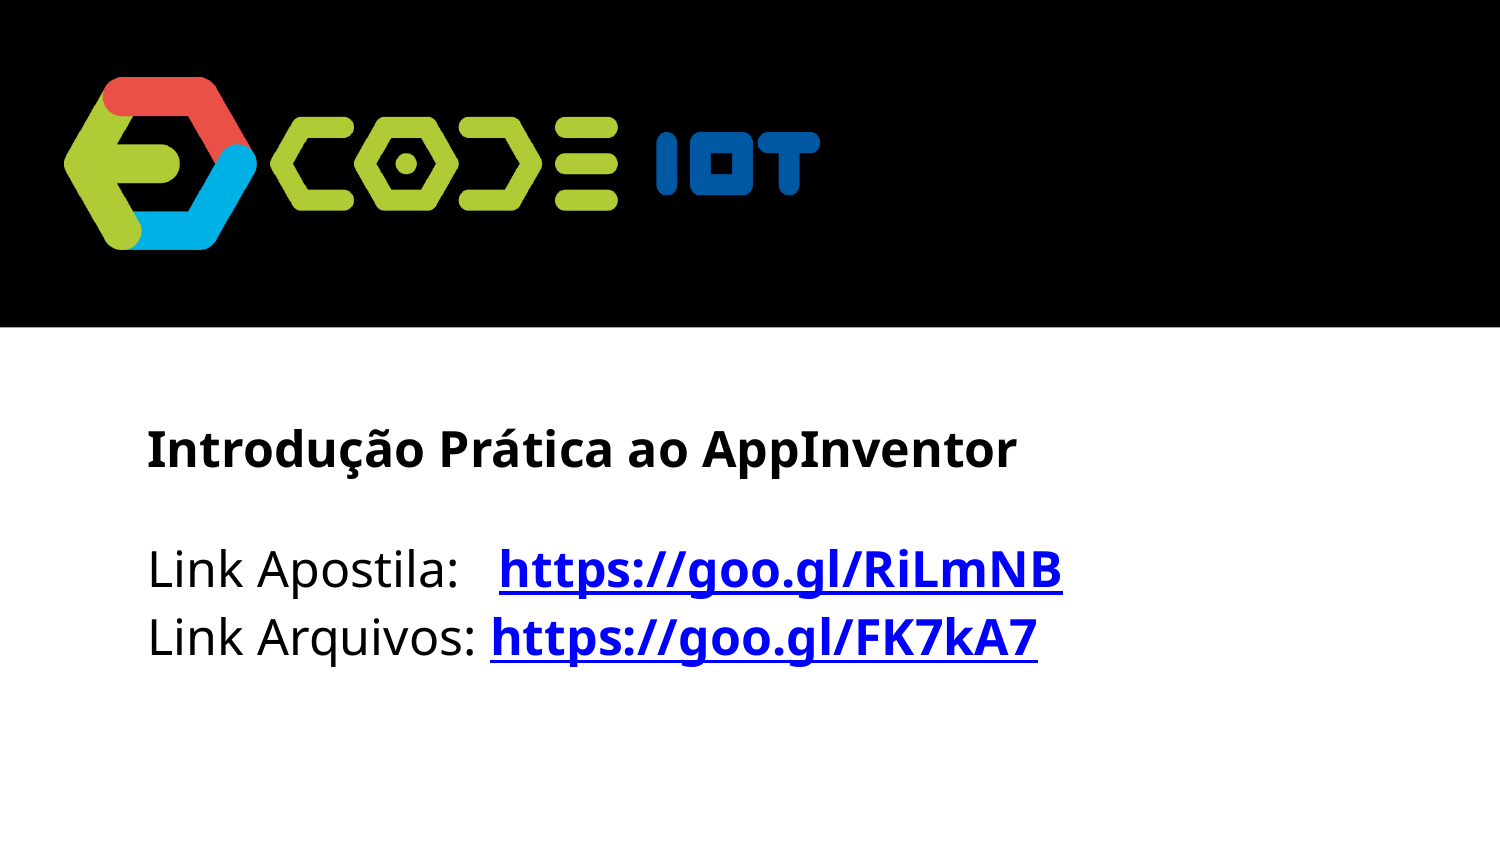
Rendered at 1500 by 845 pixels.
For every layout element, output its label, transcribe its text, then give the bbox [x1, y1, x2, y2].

subtitle Introdução Prática ao AppInventor Link Apostila: https://goo.gl/RiLmNB Link Arquivos: https://goo.gl/FK7kA7 [132, 402, 1461, 665]
picture [64, 77, 820, 250]
text_box [0, 0, 1500, 328]
